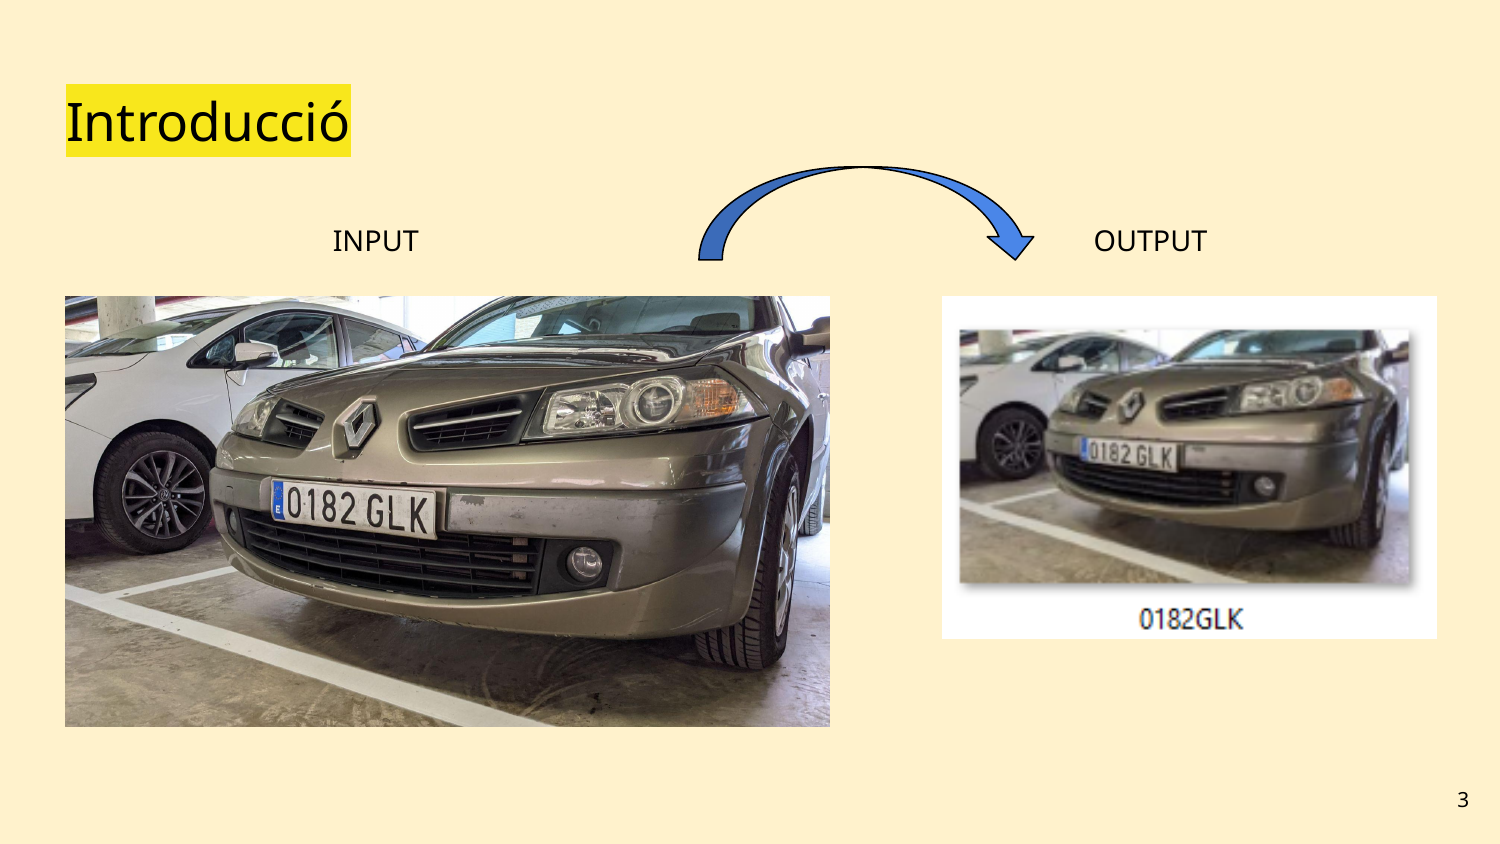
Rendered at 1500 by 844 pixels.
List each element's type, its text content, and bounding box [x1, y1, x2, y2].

list OUTPUT [1078, 202, 1338, 294]
title Introducció [51, 72, 1449, 167]
text_box [698, 166, 1034, 260]
picture [941, 296, 1437, 639]
picture [65, 296, 831, 727]
slide_number ‹#› [1394, 769, 1484, 834]
list INPUT [318, 202, 578, 294]
